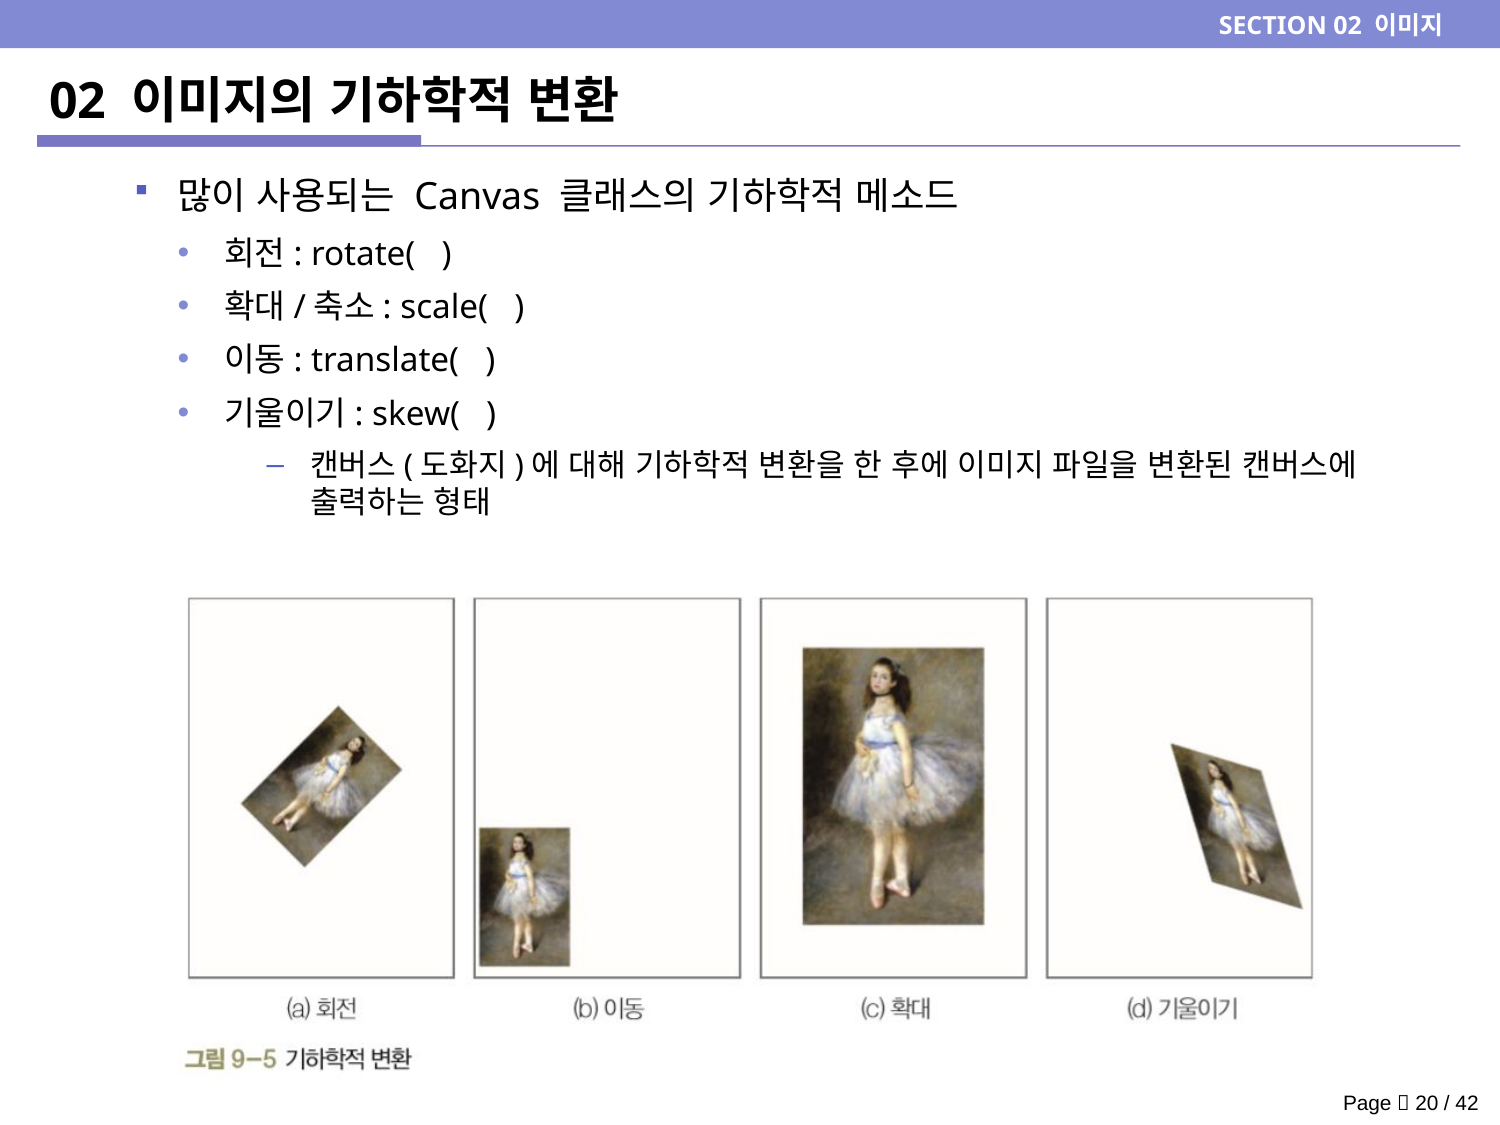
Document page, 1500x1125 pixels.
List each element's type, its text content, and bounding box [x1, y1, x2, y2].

picture [178, 578, 1355, 1082]
list 많이 사용되는 Canvas 클래스의 기하학적 메소드 회전: rotate( ) 확대/축소: scale( ) 이동: translate( ) 기울이기: skew( ) 캔버스(도화지)에 대해 기하학적 변환을 한 후에 이미지 파일을 변환된 캔버스에 출력하는 형태 [104, 171, 1382, 880]
title 02 이미지의 기하학적 변환 [48, 67, 1448, 132]
text_box SECTION 02 이미지 [1204, 2, 1500, 47]
